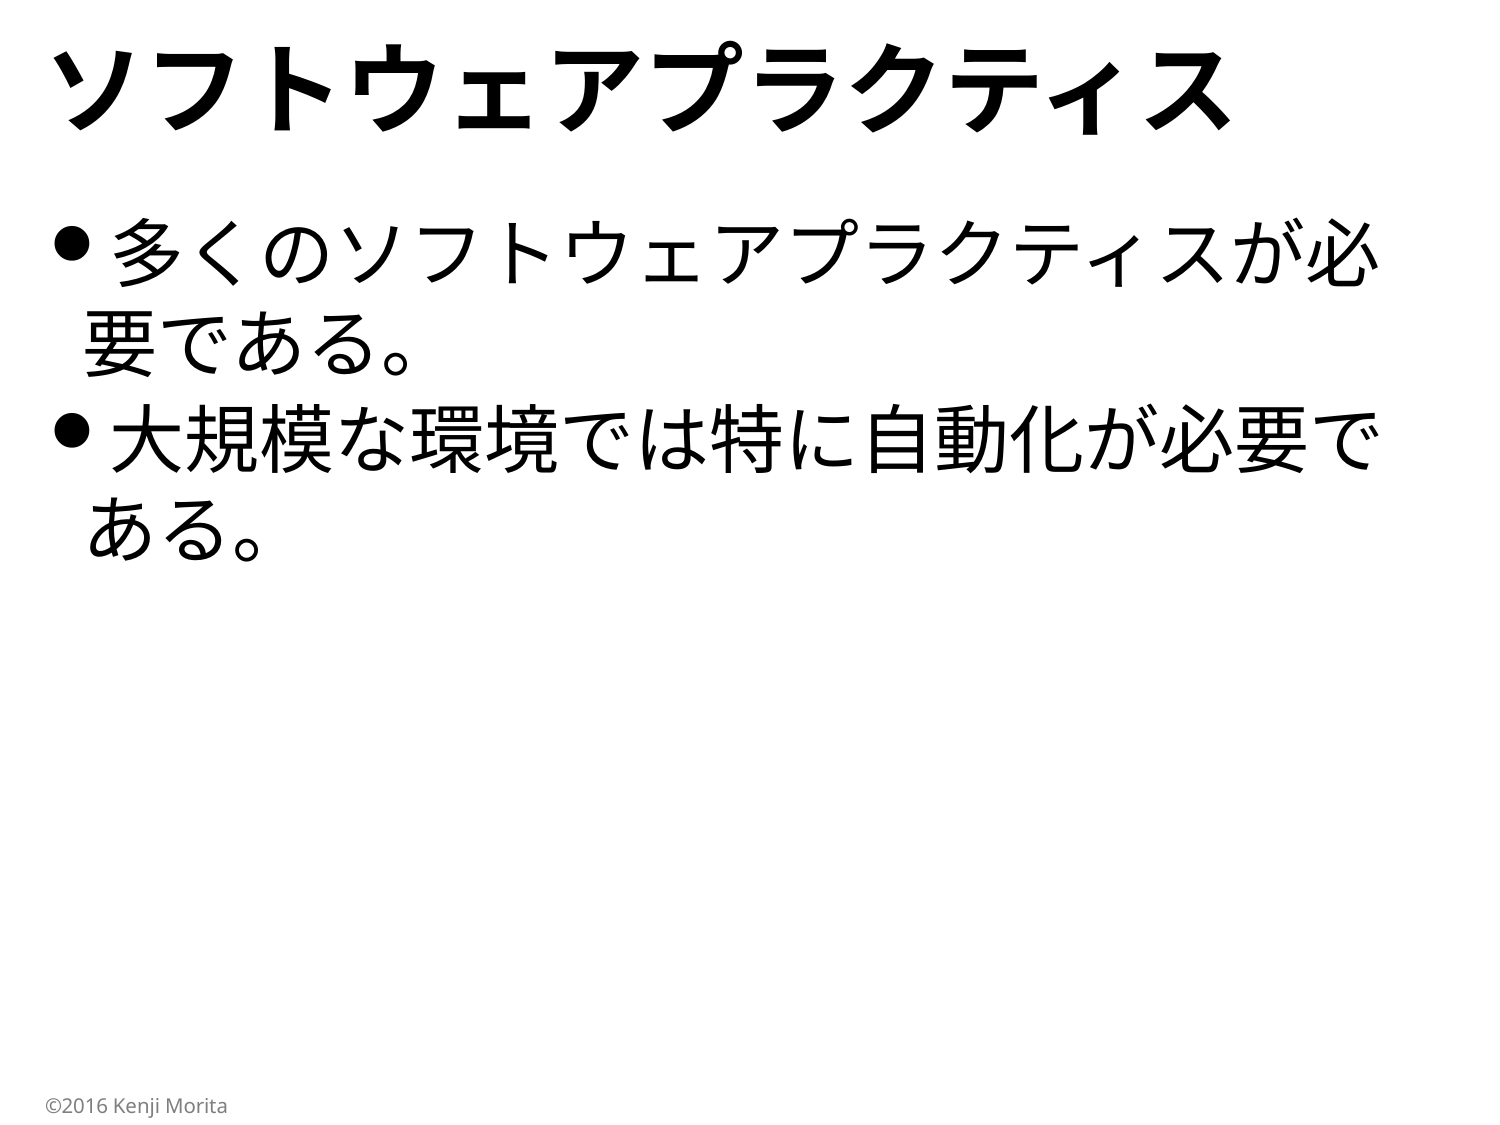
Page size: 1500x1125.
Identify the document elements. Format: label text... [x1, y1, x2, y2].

title ソフトウェアプラクティス [39, 4, 1459, 168]
list 多くのソフトウェアプラクティスが必要である。 大規模な環境では特に自動化が必要である。 [38, 201, 1459, 1080]
